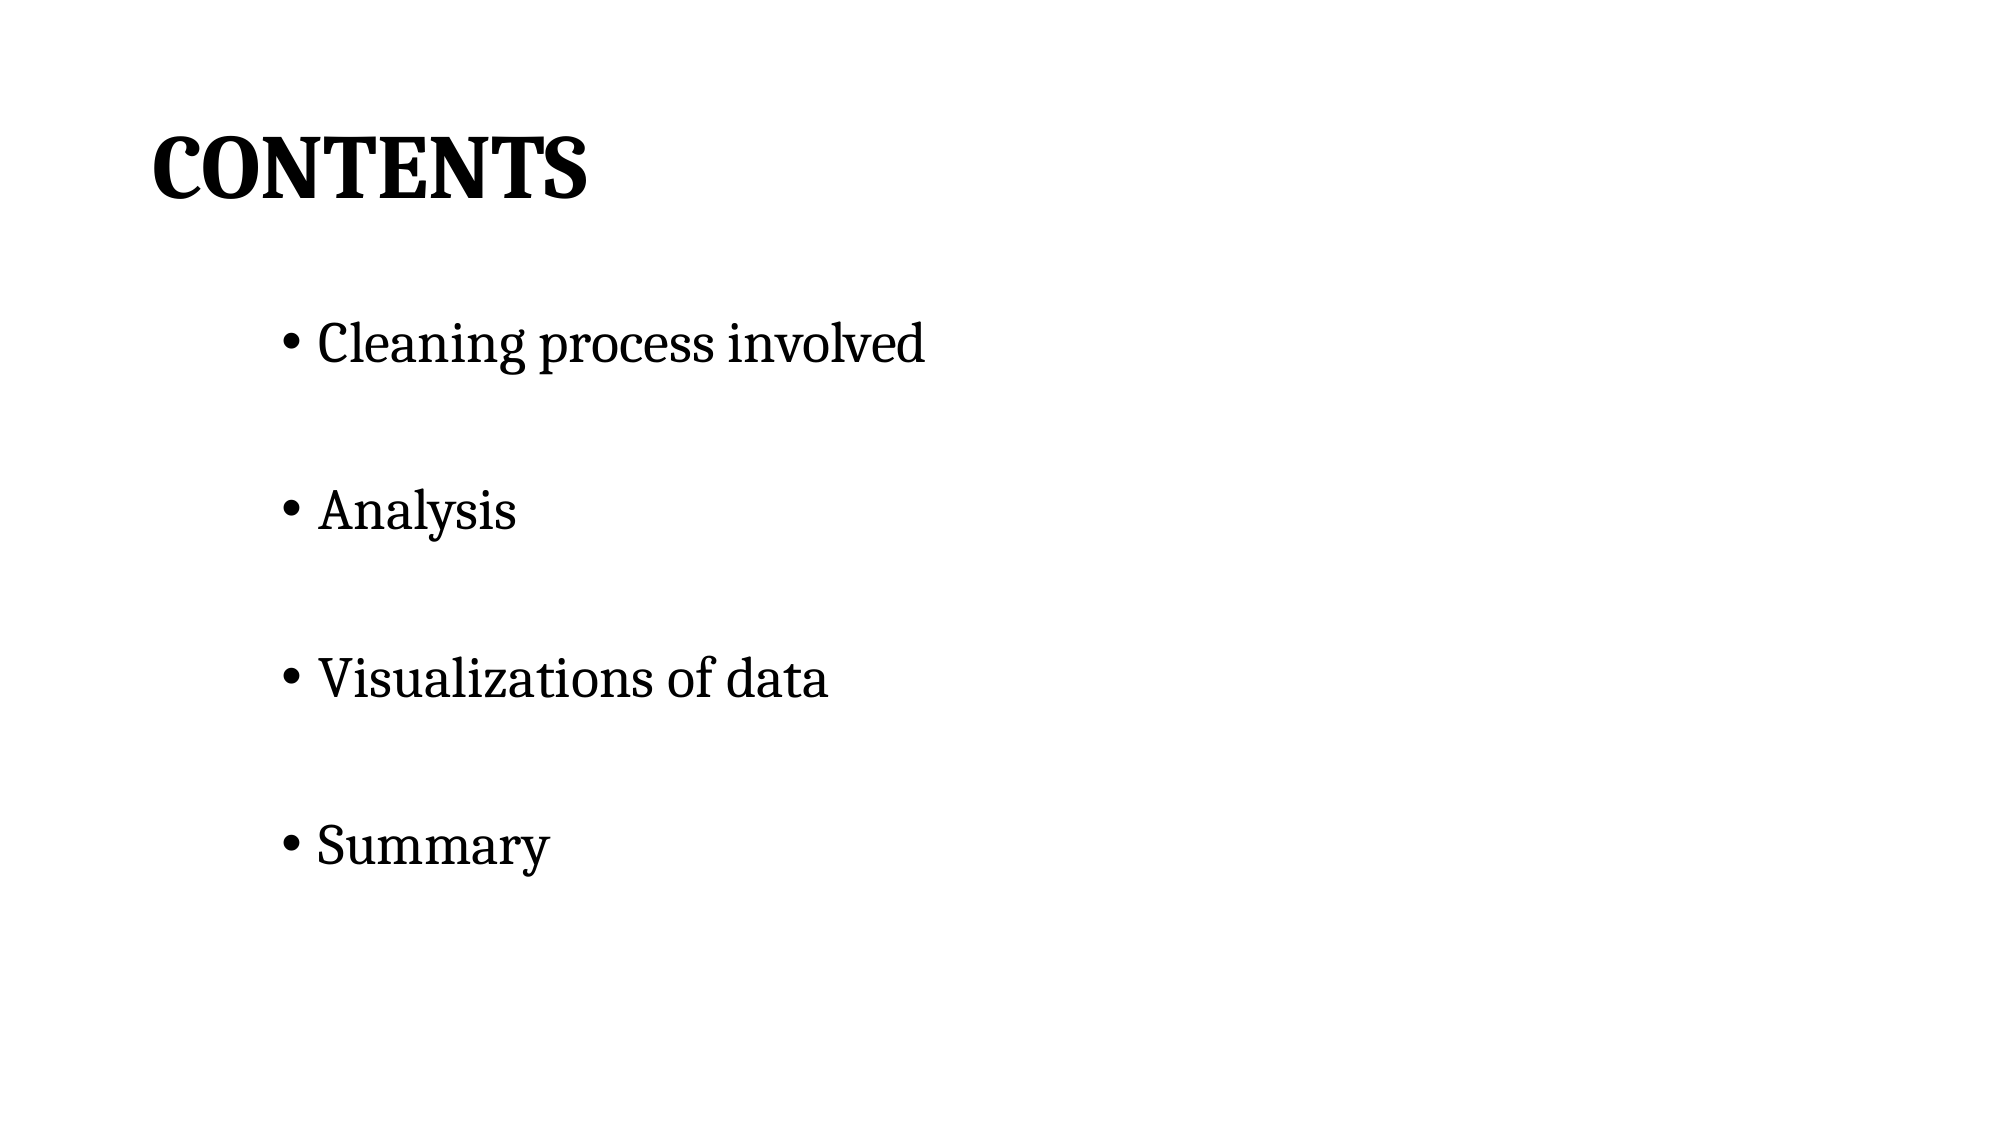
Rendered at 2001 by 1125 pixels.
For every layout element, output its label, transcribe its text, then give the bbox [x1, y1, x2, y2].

title CONTENTS [137, 59, 1863, 278]
list Cleaning process involved Analysis Visualizations of data Summary [266, 304, 1117, 1019]
